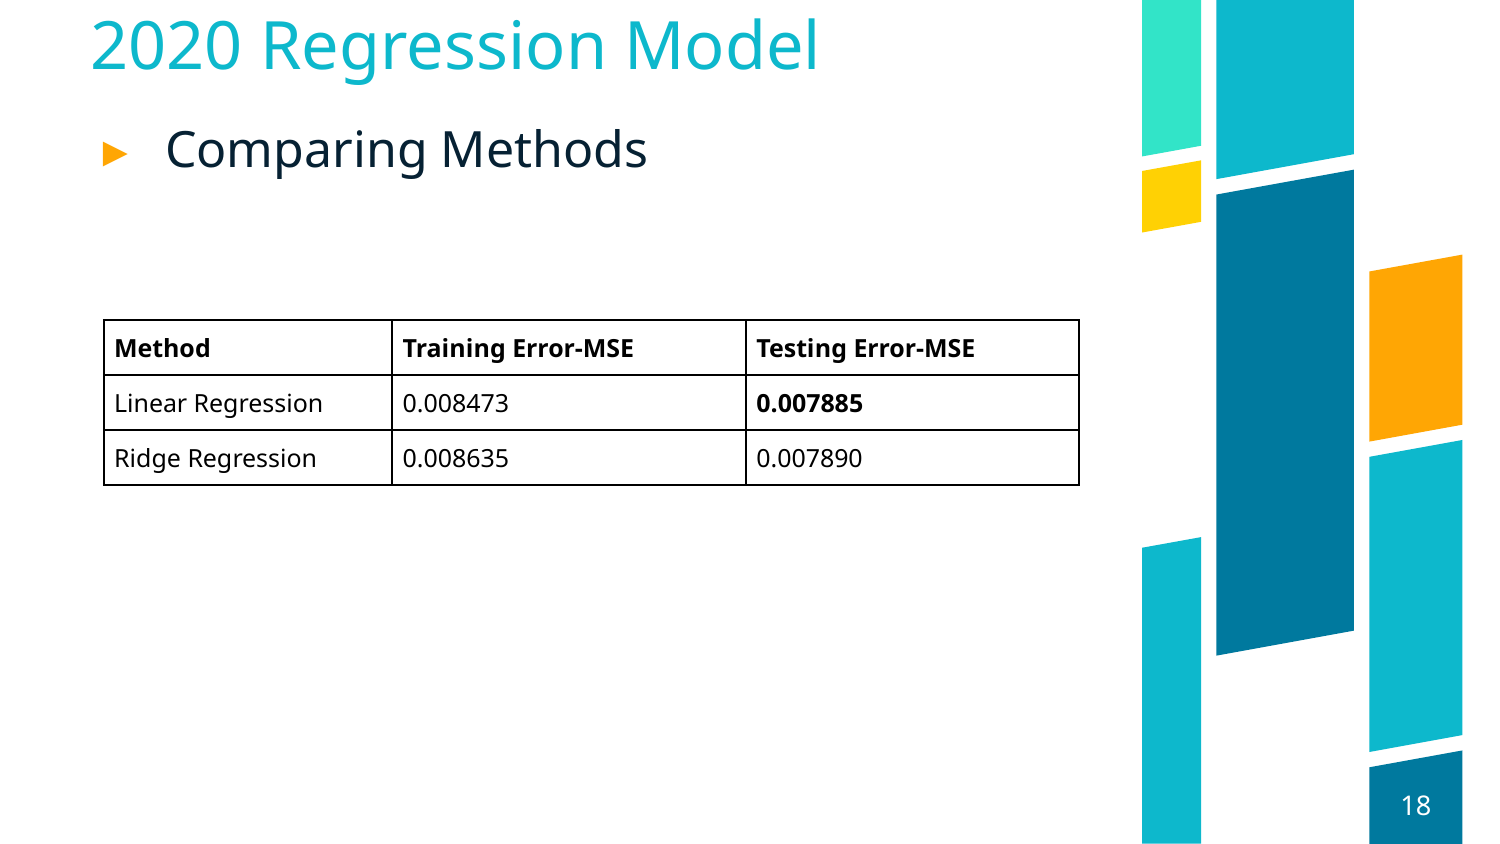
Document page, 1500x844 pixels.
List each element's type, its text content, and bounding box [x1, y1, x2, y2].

table_cell 0.008635 [393, 431, 745, 484]
table_cell 0.007885 [747, 376, 1078, 429]
table_header Training Error-MSE [393, 321, 745, 374]
slide_number 18 [1369, 769, 1463, 844]
table_header Method [105, 321, 391, 374]
table_cell 0.008473 [393, 376, 745, 429]
table_header Testing Error-MSE [747, 321, 1078, 374]
list Comparing Methods [90, 108, 1093, 607]
table_cell 0.007890 [747, 431, 1078, 484]
table_cell Ridge Regression [105, 431, 391, 484]
table_cell Linear Regression [105, 376, 391, 429]
title 2020 Regression Model [90, 19, 1093, 85]
